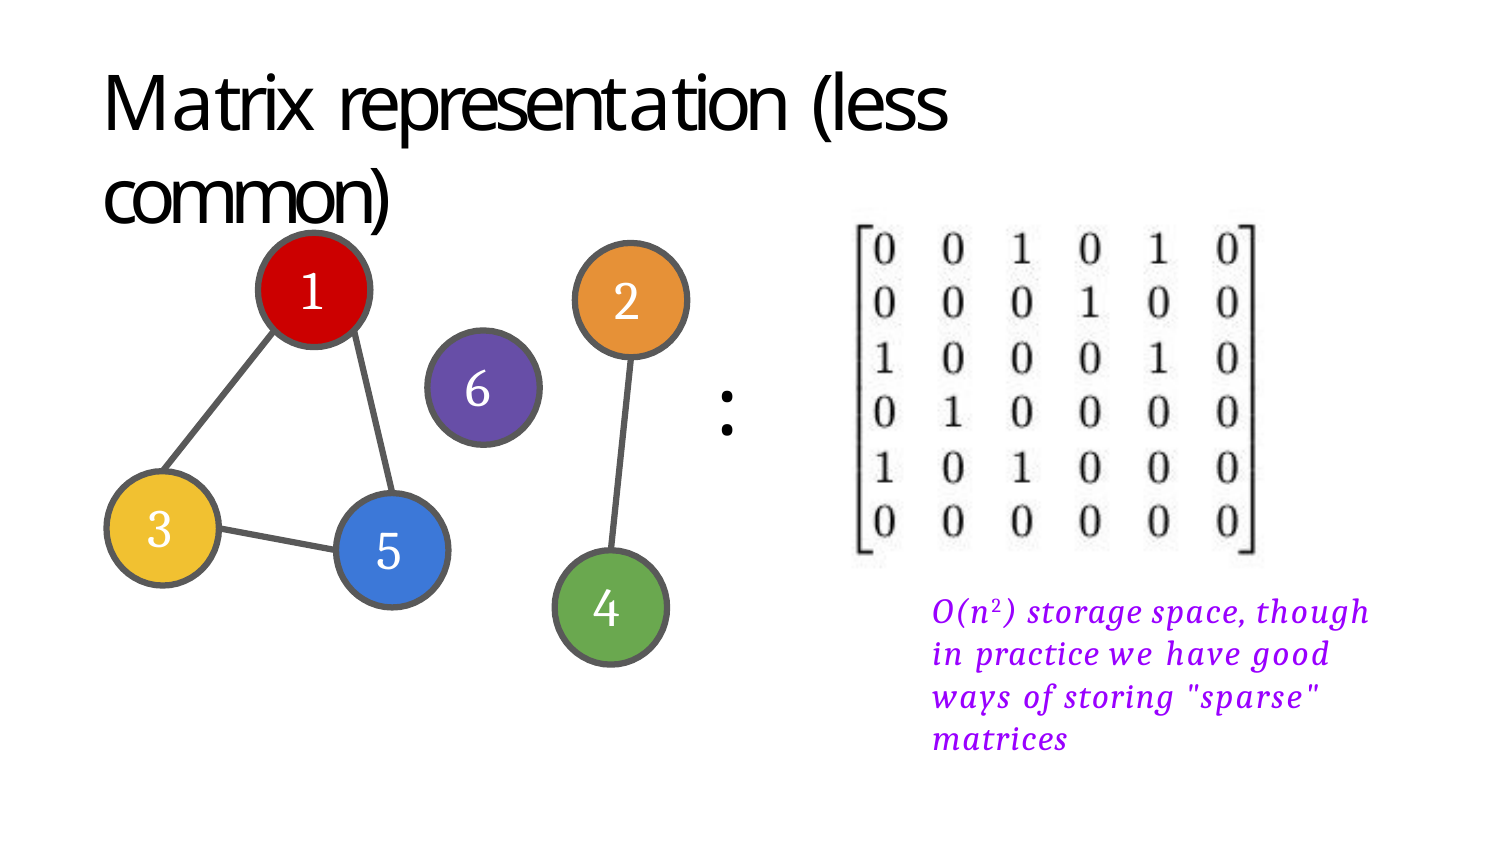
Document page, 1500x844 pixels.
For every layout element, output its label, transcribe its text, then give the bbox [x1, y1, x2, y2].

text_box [103, 467, 223, 589]
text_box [571, 239, 691, 361]
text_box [159, 327, 544, 554]
picture [818, 191, 1303, 588]
text_box O(n2) storage space, though in practice we have good ways of storing "sparse" matrices [926, 585, 1395, 758]
text_box : [712, 332, 752, 455]
title Matrix representation (less common) [99, 51, 1131, 239]
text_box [254, 229, 374, 325]
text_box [551, 546, 671, 669]
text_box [332, 562, 452, 611]
